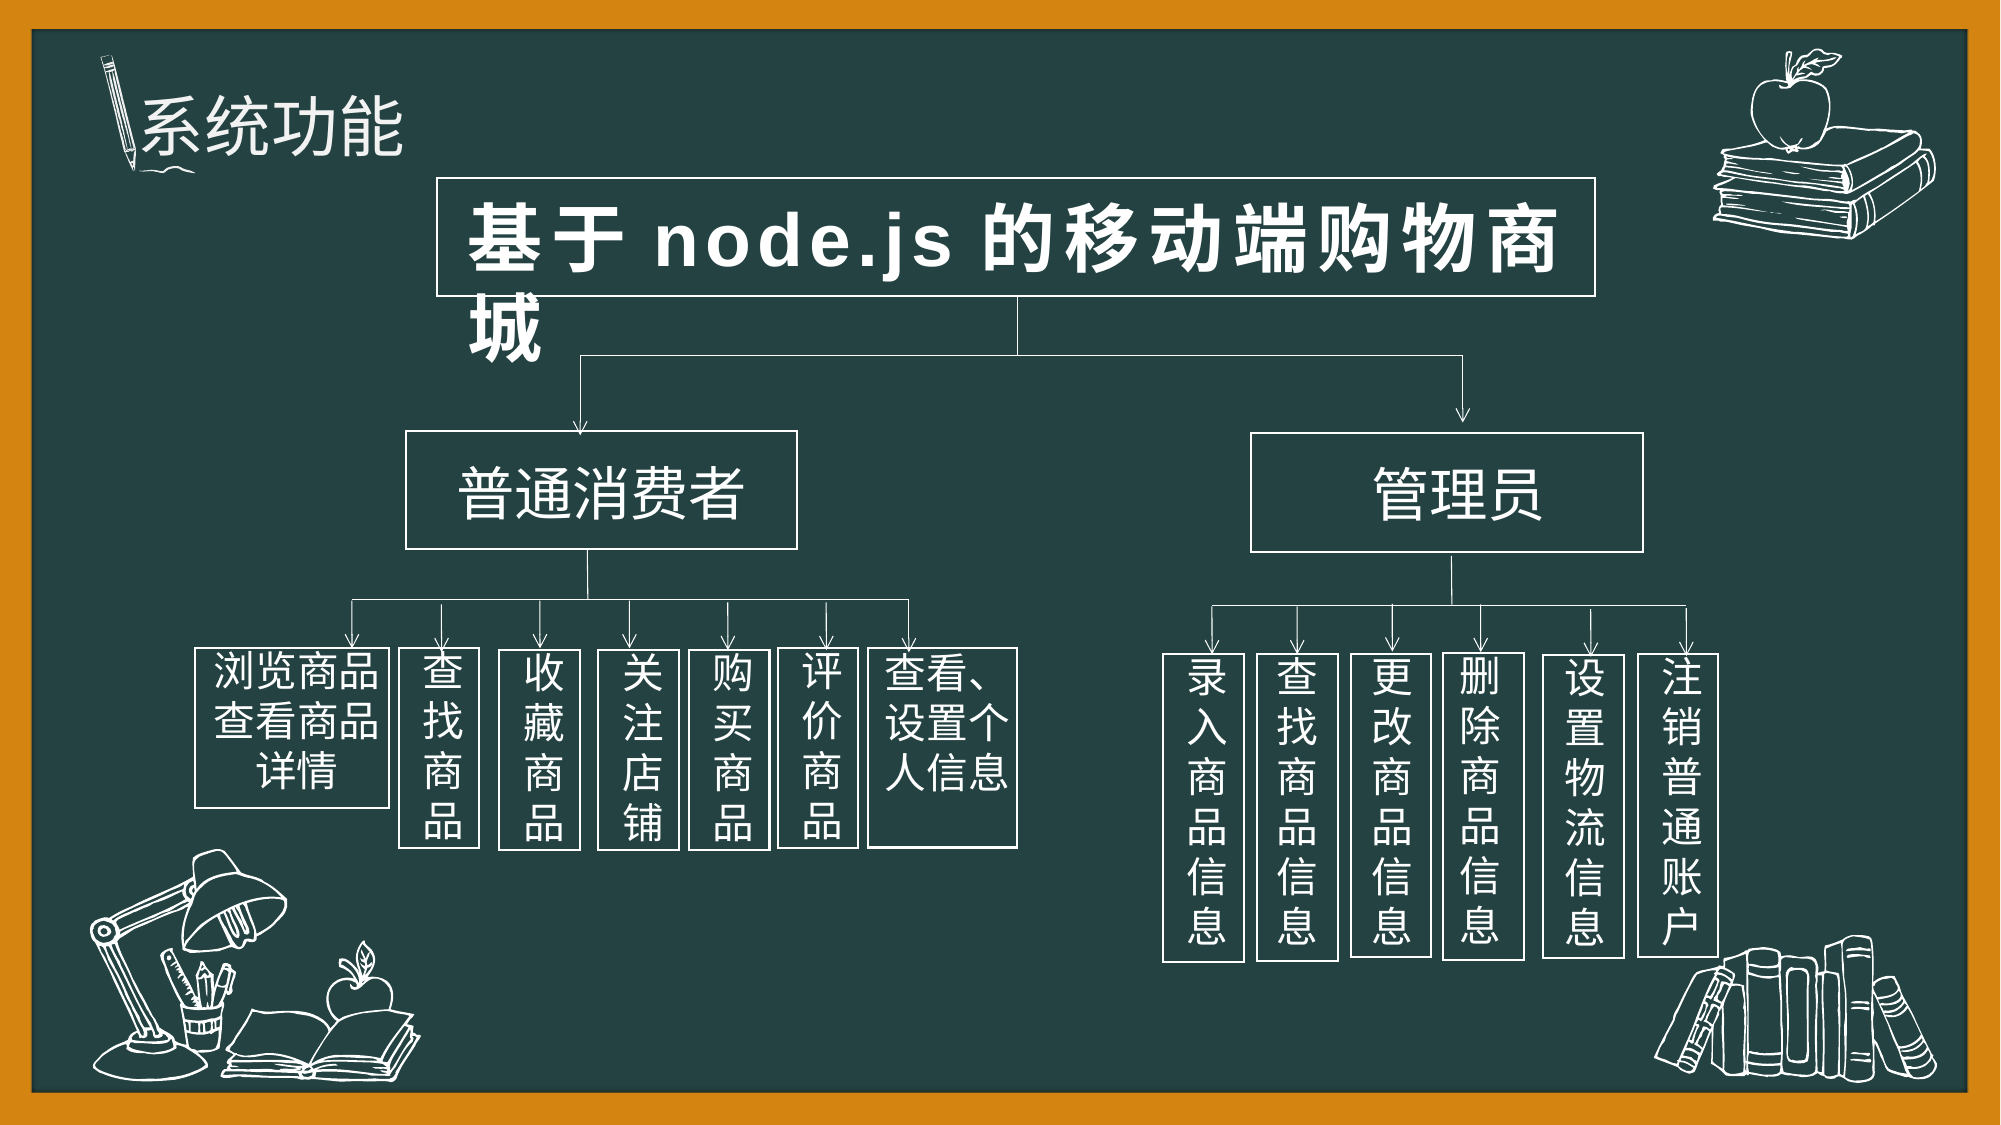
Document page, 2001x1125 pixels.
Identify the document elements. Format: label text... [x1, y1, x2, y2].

text_box 设置物流信息 [1544, 644, 1627, 960]
text_box 注销普通账户 [1640, 643, 1724, 959]
text_box 关注店铺 [601, 639, 685, 855]
text_box 查看、设置个人信息 [910, 639, 1032, 805]
text_box [1442, 652, 1525, 961]
text_box [498, 649, 502, 851]
text_box 更改商品信息 [1351, 643, 1434, 958]
text_box 系统功能 [196, 77, 509, 172]
text_box 查找商品 [401, 637, 485, 853]
text_box 收藏商品 [502, 639, 586, 855]
text_box 评价商品 [780, 637, 864, 853]
text_box 购买商品 [692, 639, 775, 855]
text_box [867, 647, 1018, 849]
text_box [194, 647, 390, 809]
text_box 录入商品信息 [1166, 643, 1249, 959]
text_box [1162, 653, 1245, 963]
text_box 删除商品信息 [1438, 642, 1522, 957]
picture [0, 0, 2001, 1125]
text_box [1256, 958, 1339, 962]
text_box 查看、设置个人信息 [863, 639, 908, 805]
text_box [405, 177, 1643, 552]
text_box [688, 649, 692, 851]
text_box [597, 649, 601, 851]
text_box 查找商品信息 [1256, 642, 1339, 958]
text_box 浏览商品查看商品详情 [195, 637, 399, 803]
